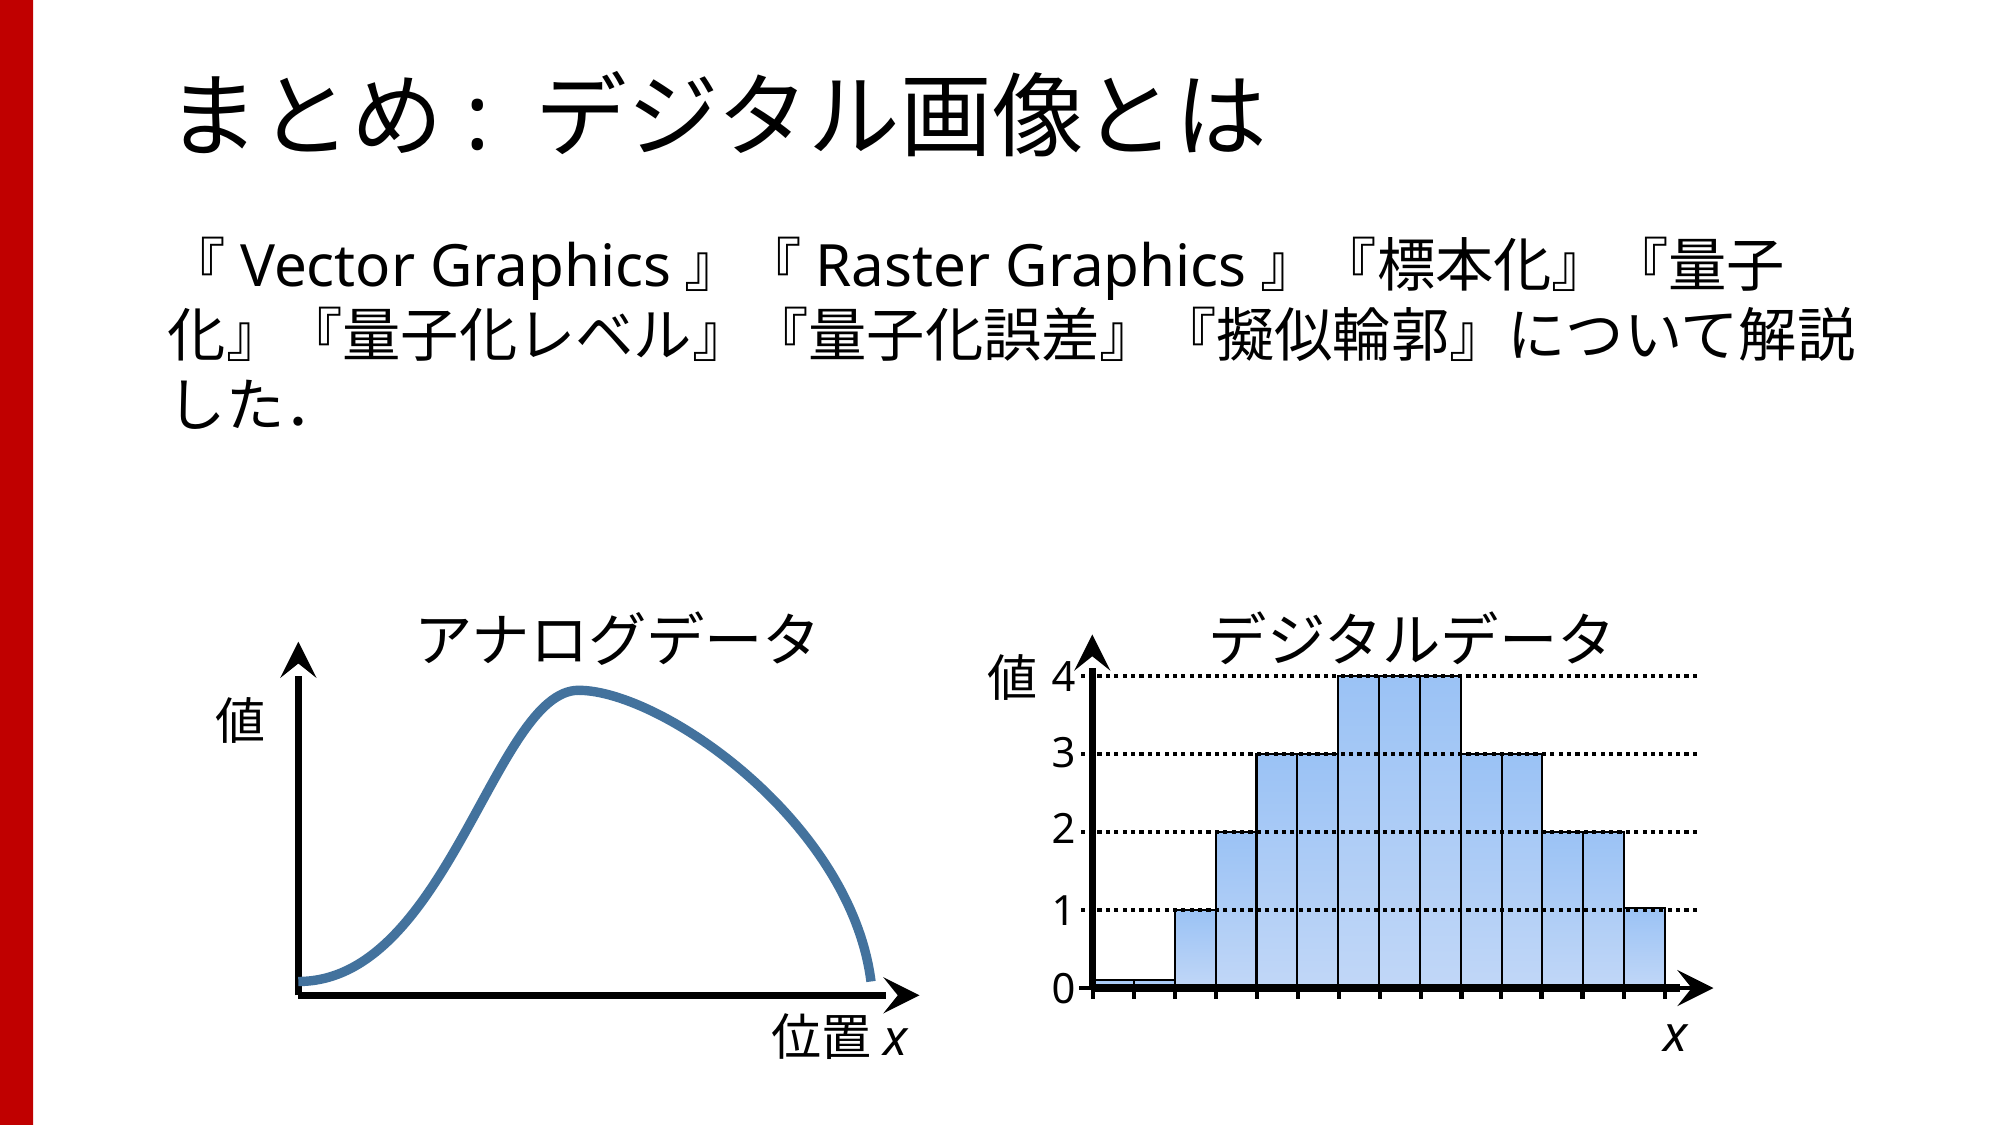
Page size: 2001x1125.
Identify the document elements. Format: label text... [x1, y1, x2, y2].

title まとめ: デジタル画像とは [152, 59, 2000, 181]
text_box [200, 595, 1714, 1075]
list 『Vector Graphics』『Raster Graphics』『標本化』『量子化』『量子化レベル』『量子化誤差』『擬似輪郭』について解説した． [152, 220, 1912, 1090]
